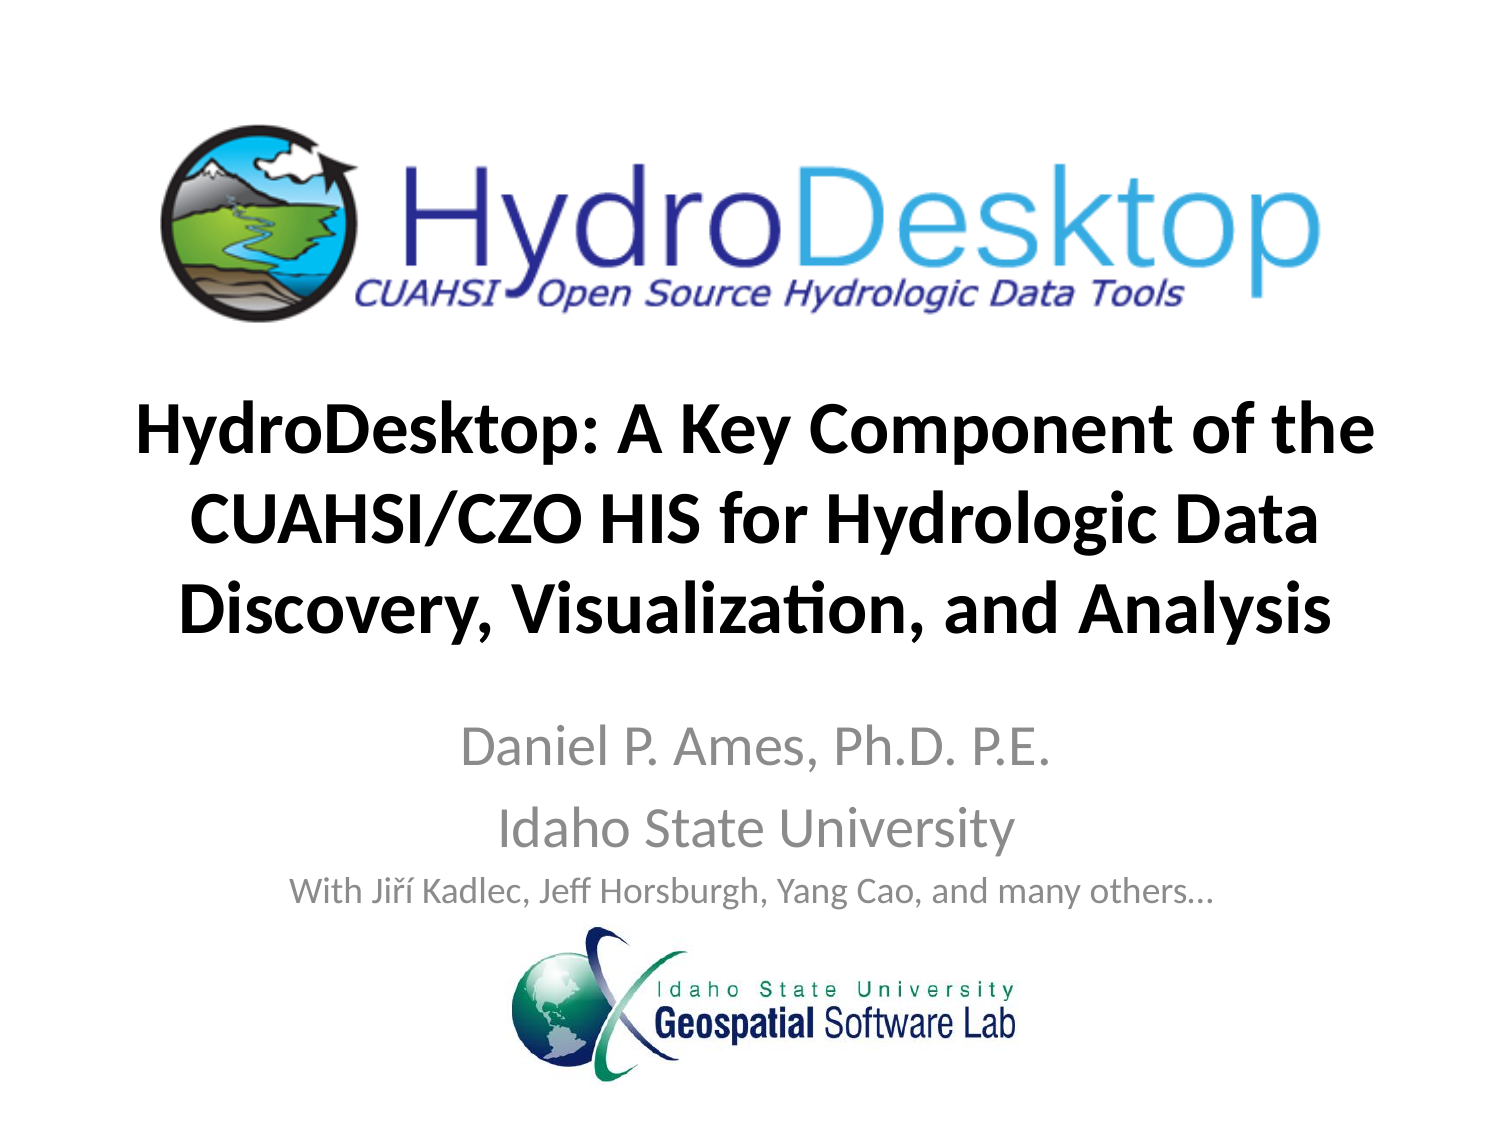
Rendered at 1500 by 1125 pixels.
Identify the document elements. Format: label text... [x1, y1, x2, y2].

picture [492, 924, 1021, 1088]
title HydroDesktop: A Key Component of the CUAHSI/CZO HIS for Hydrologic Data Discovery, Visualization, and Analysis [37, 362, 1475, 666]
picture [160, 124, 1353, 326]
subtitle Daniel P. Ames, Ph.D. P.E. Idaho State University With Jiří Kadlec, Jeff Horsburgh, Yang Cao, and many others… [231, 699, 1282, 938]
